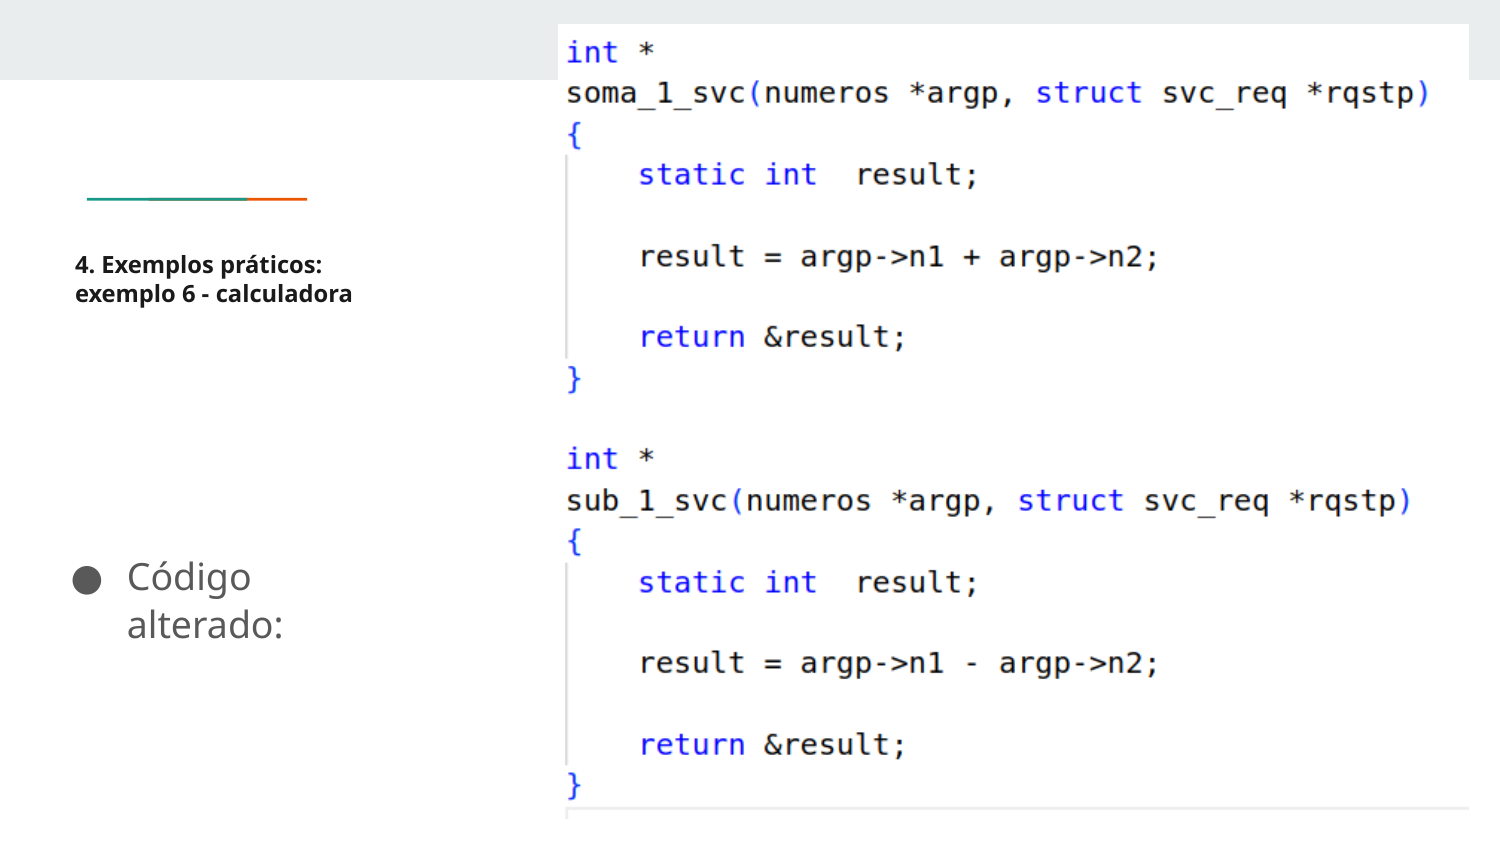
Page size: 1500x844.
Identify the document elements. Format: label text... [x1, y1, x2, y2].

list Código alterado: [36, 536, 319, 737]
title 4. Exemplos práticos: exemplo 6 - calculadora [60, 234, 422, 323]
picture [558, 24, 1469, 819]
